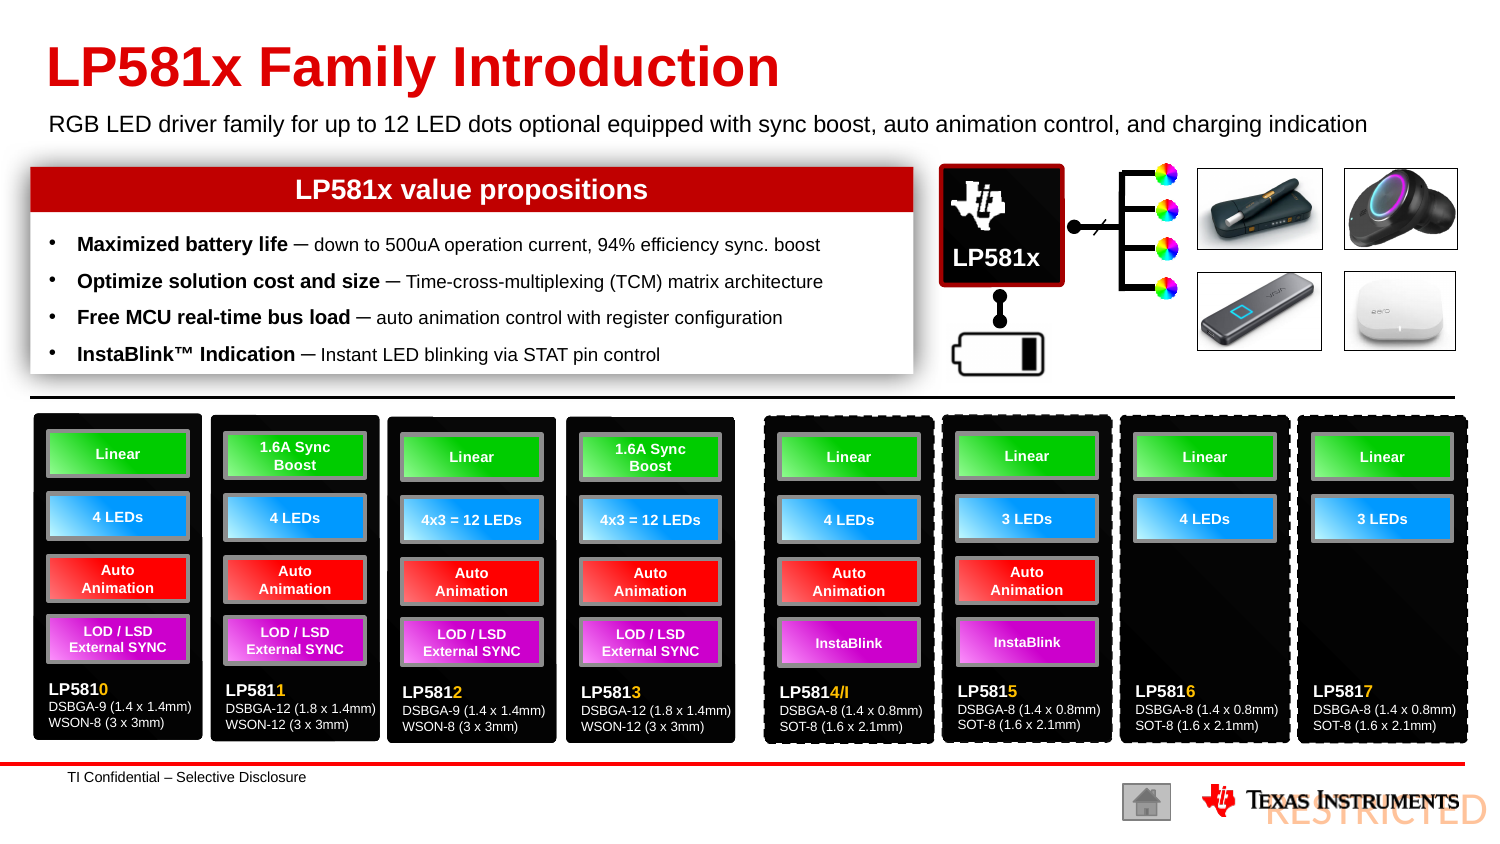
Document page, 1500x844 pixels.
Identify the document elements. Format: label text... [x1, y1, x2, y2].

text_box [1298, 415, 1483, 743]
text_box [1066, 219, 1082, 234]
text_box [30, 166, 914, 375]
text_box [1093, 219, 1107, 236]
picture [1154, 237, 1179, 261]
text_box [942, 415, 1119, 742]
picture [1344, 271, 1456, 352]
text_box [33, 413, 211, 740]
picture [1154, 276, 1178, 300]
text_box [210, 414, 388, 742]
text_box [1122, 784, 1171, 820]
picture [1154, 199, 1179, 223]
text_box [566, 416, 758, 744]
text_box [994, 290, 1006, 327]
picture [968, 398, 1029, 406]
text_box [1120, 415, 1296, 743]
text_box RGB LED driver family for up to 12 LED dots optional equipped with sync boost, auto animation control, and charging indication [33, 101, 1500, 145]
title LP581x Family Introduction [33, 27, 1422, 101]
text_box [387, 416, 564, 744]
picture [947, 300, 1051, 397]
picture [1154, 163, 1179, 187]
picture [1344, 168, 1458, 250]
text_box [764, 416, 939, 744]
picture [1197, 271, 1323, 351]
picture [1202, 784, 1459, 817]
picture [1197, 168, 1324, 250]
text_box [937, 165, 1063, 286]
